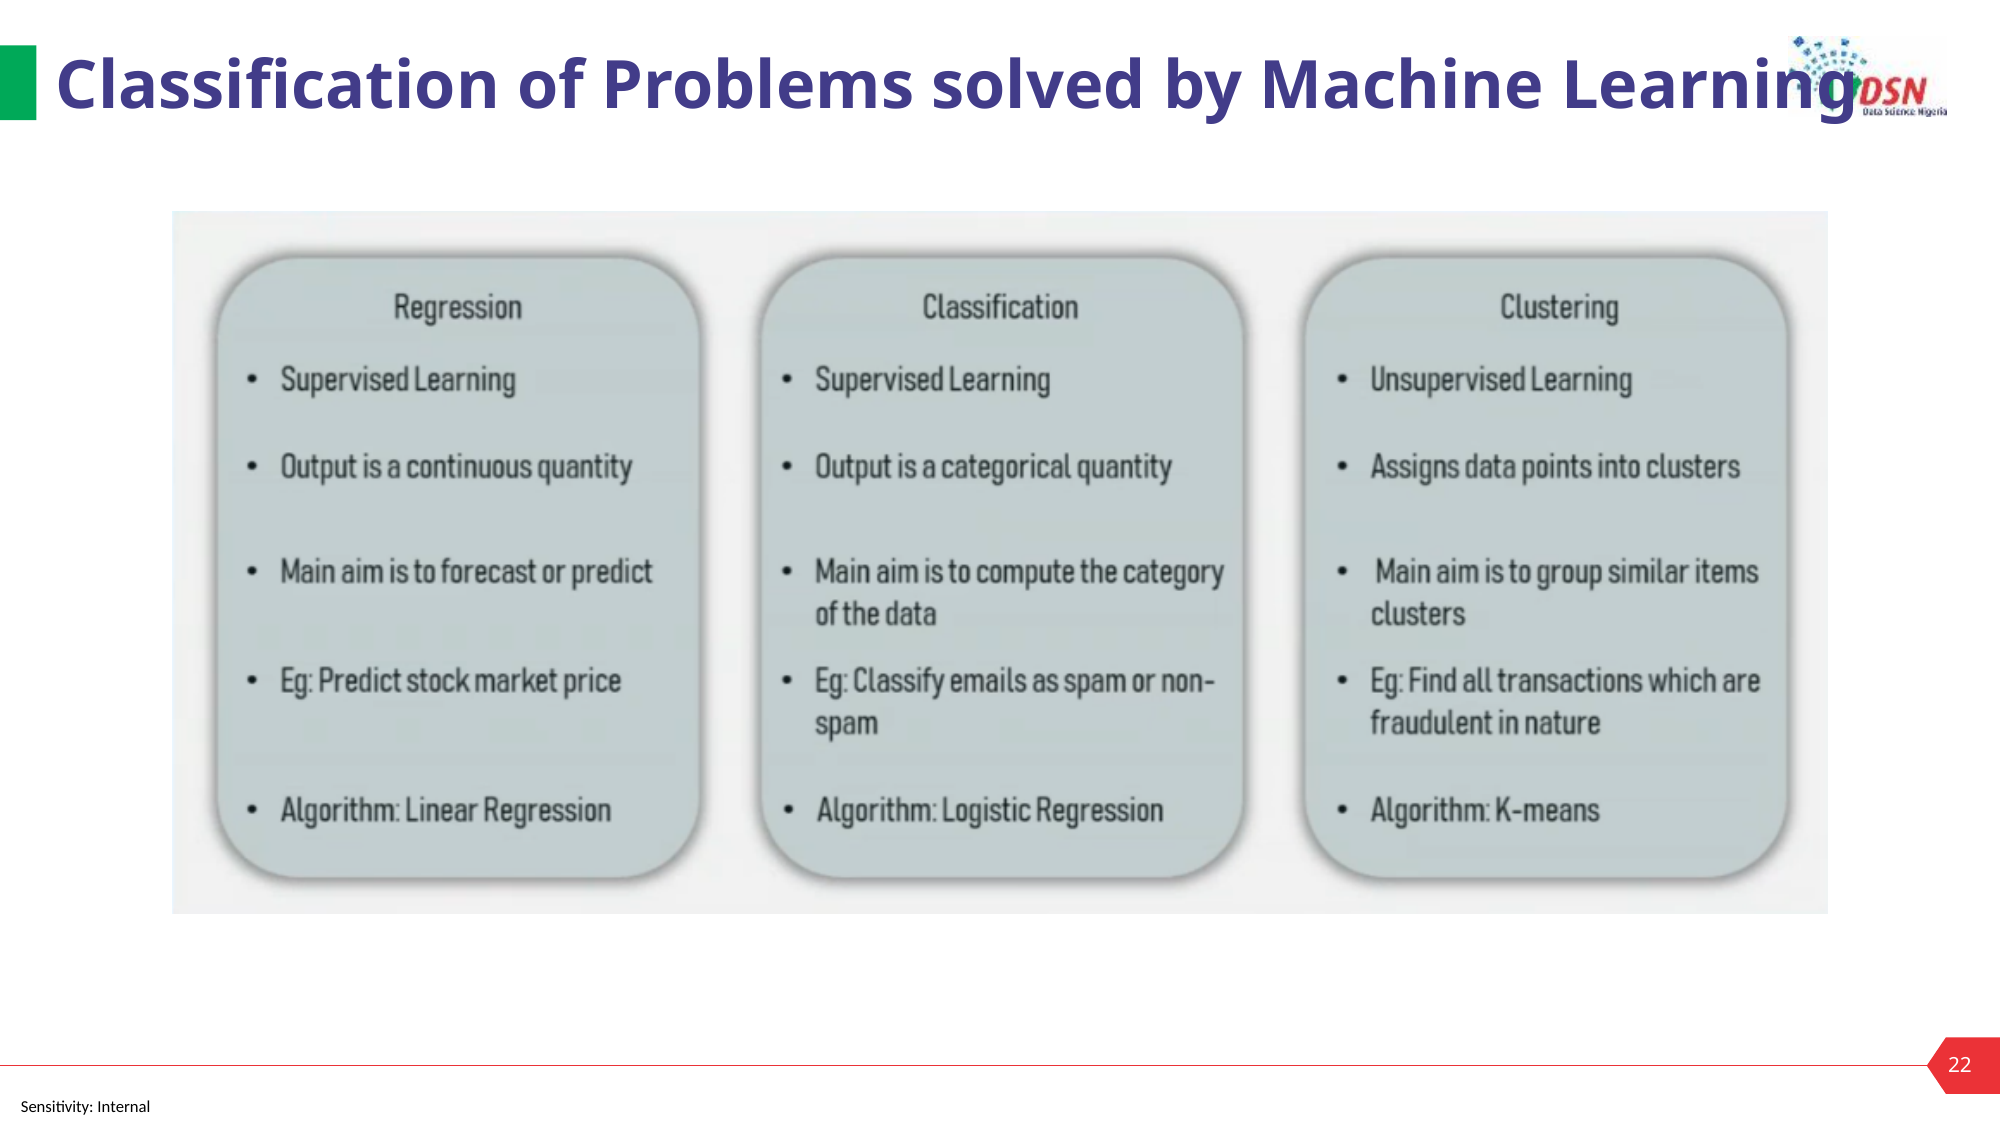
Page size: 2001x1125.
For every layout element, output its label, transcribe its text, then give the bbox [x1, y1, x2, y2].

picture [172, 211, 1828, 914]
title Classification of Problems solved by Machine Learning [53, 49, 1947, 125]
picture [1788, 36, 1947, 49]
